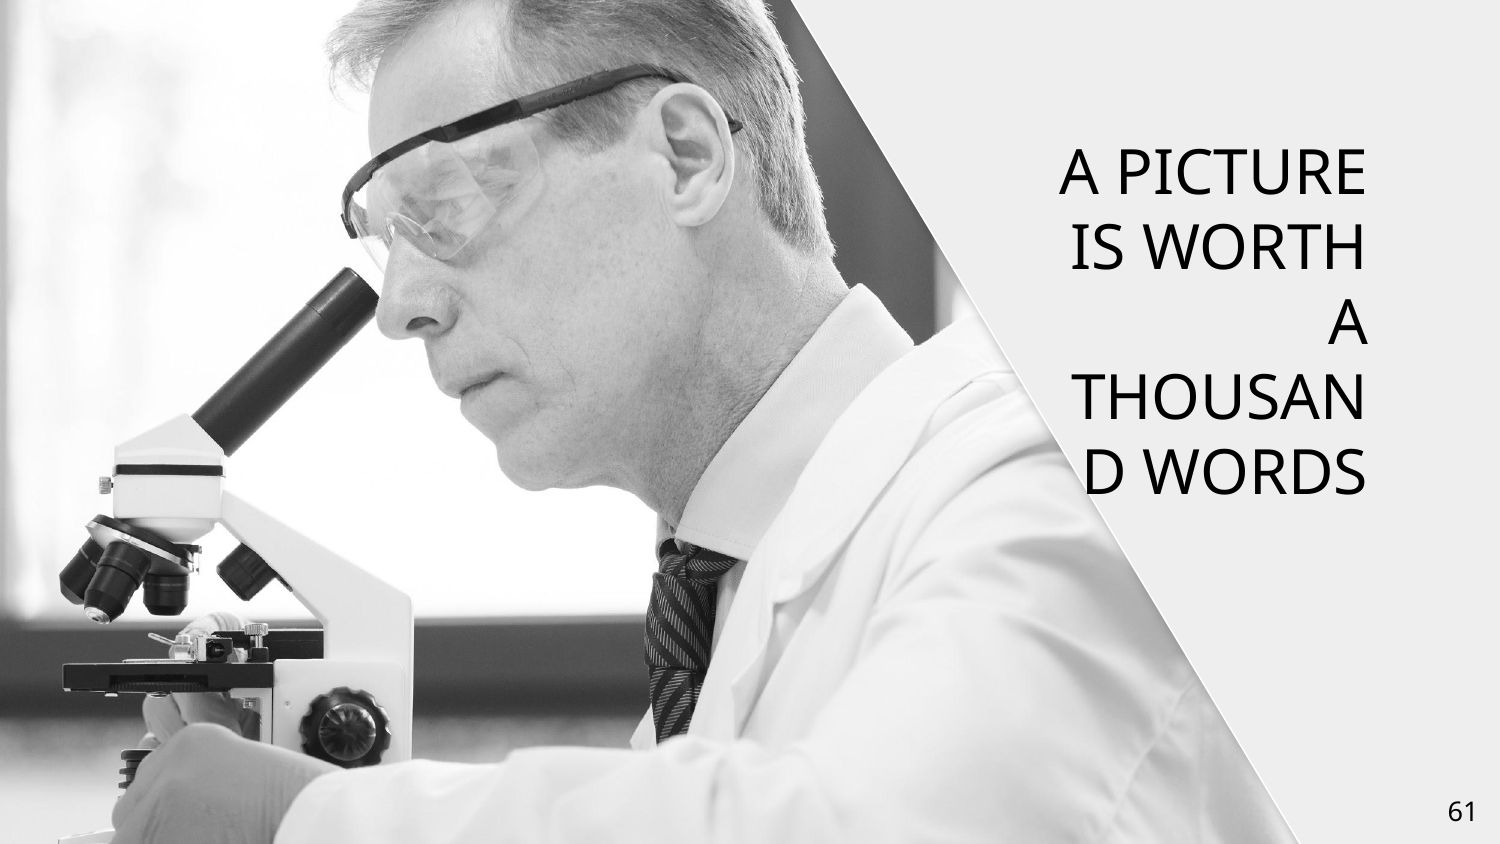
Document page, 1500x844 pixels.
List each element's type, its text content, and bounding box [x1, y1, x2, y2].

picture [0, 0, 1298, 844]
slide_number ‹#› [1403, 779, 1494, 844]
title A PICTURE IS WORTH A THOUSAND WORDS [1014, 117, 1384, 469]
